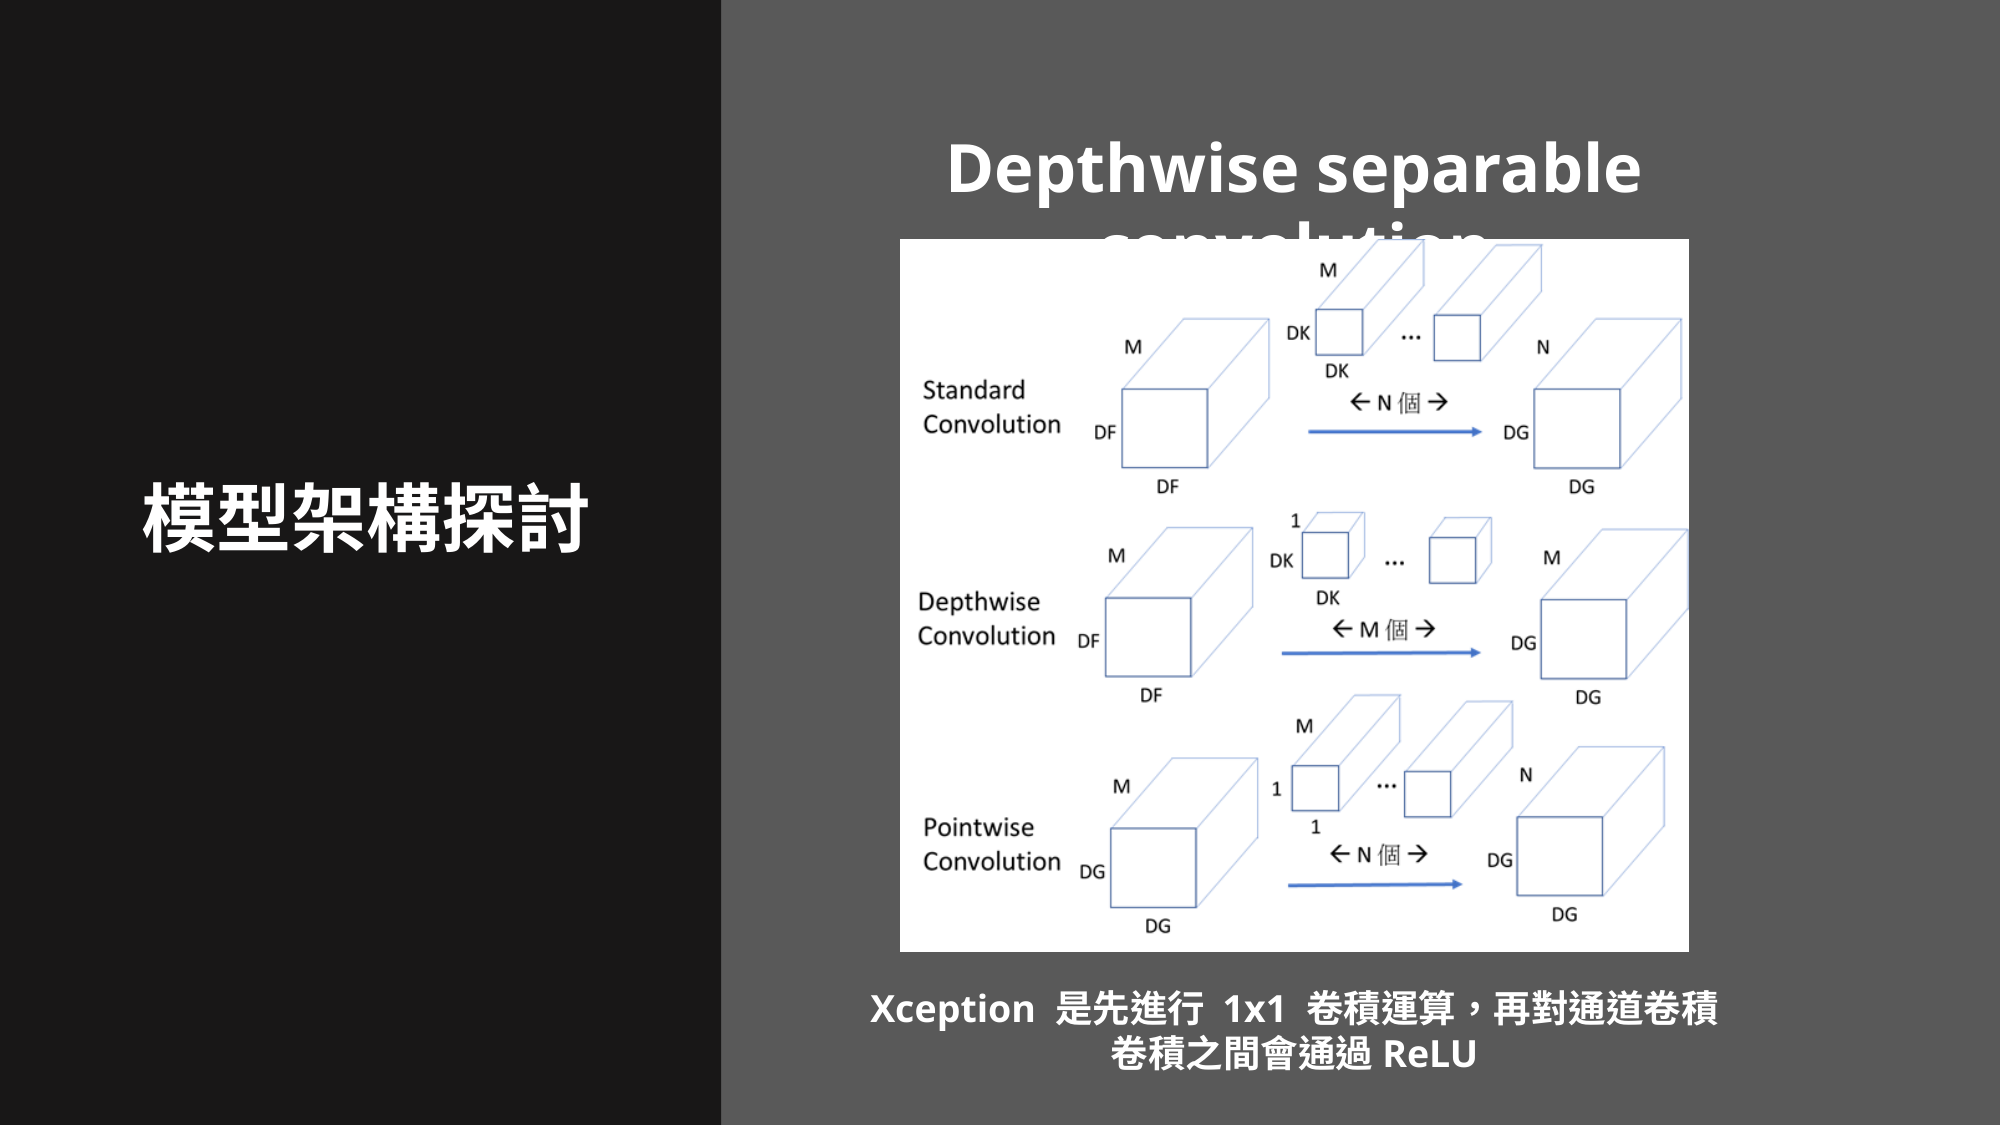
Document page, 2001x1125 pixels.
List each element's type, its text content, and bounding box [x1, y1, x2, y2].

text_box Depthwise separable convolution [735, 118, 1854, 293]
title 模型架構探討 [37, 351, 695, 682]
picture [899, 239, 1690, 952]
text_box Xception 是先進行 1x1 卷積運算，再對通道卷積 卷積之間會通過ReLU [855, 977, 1734, 1082]
